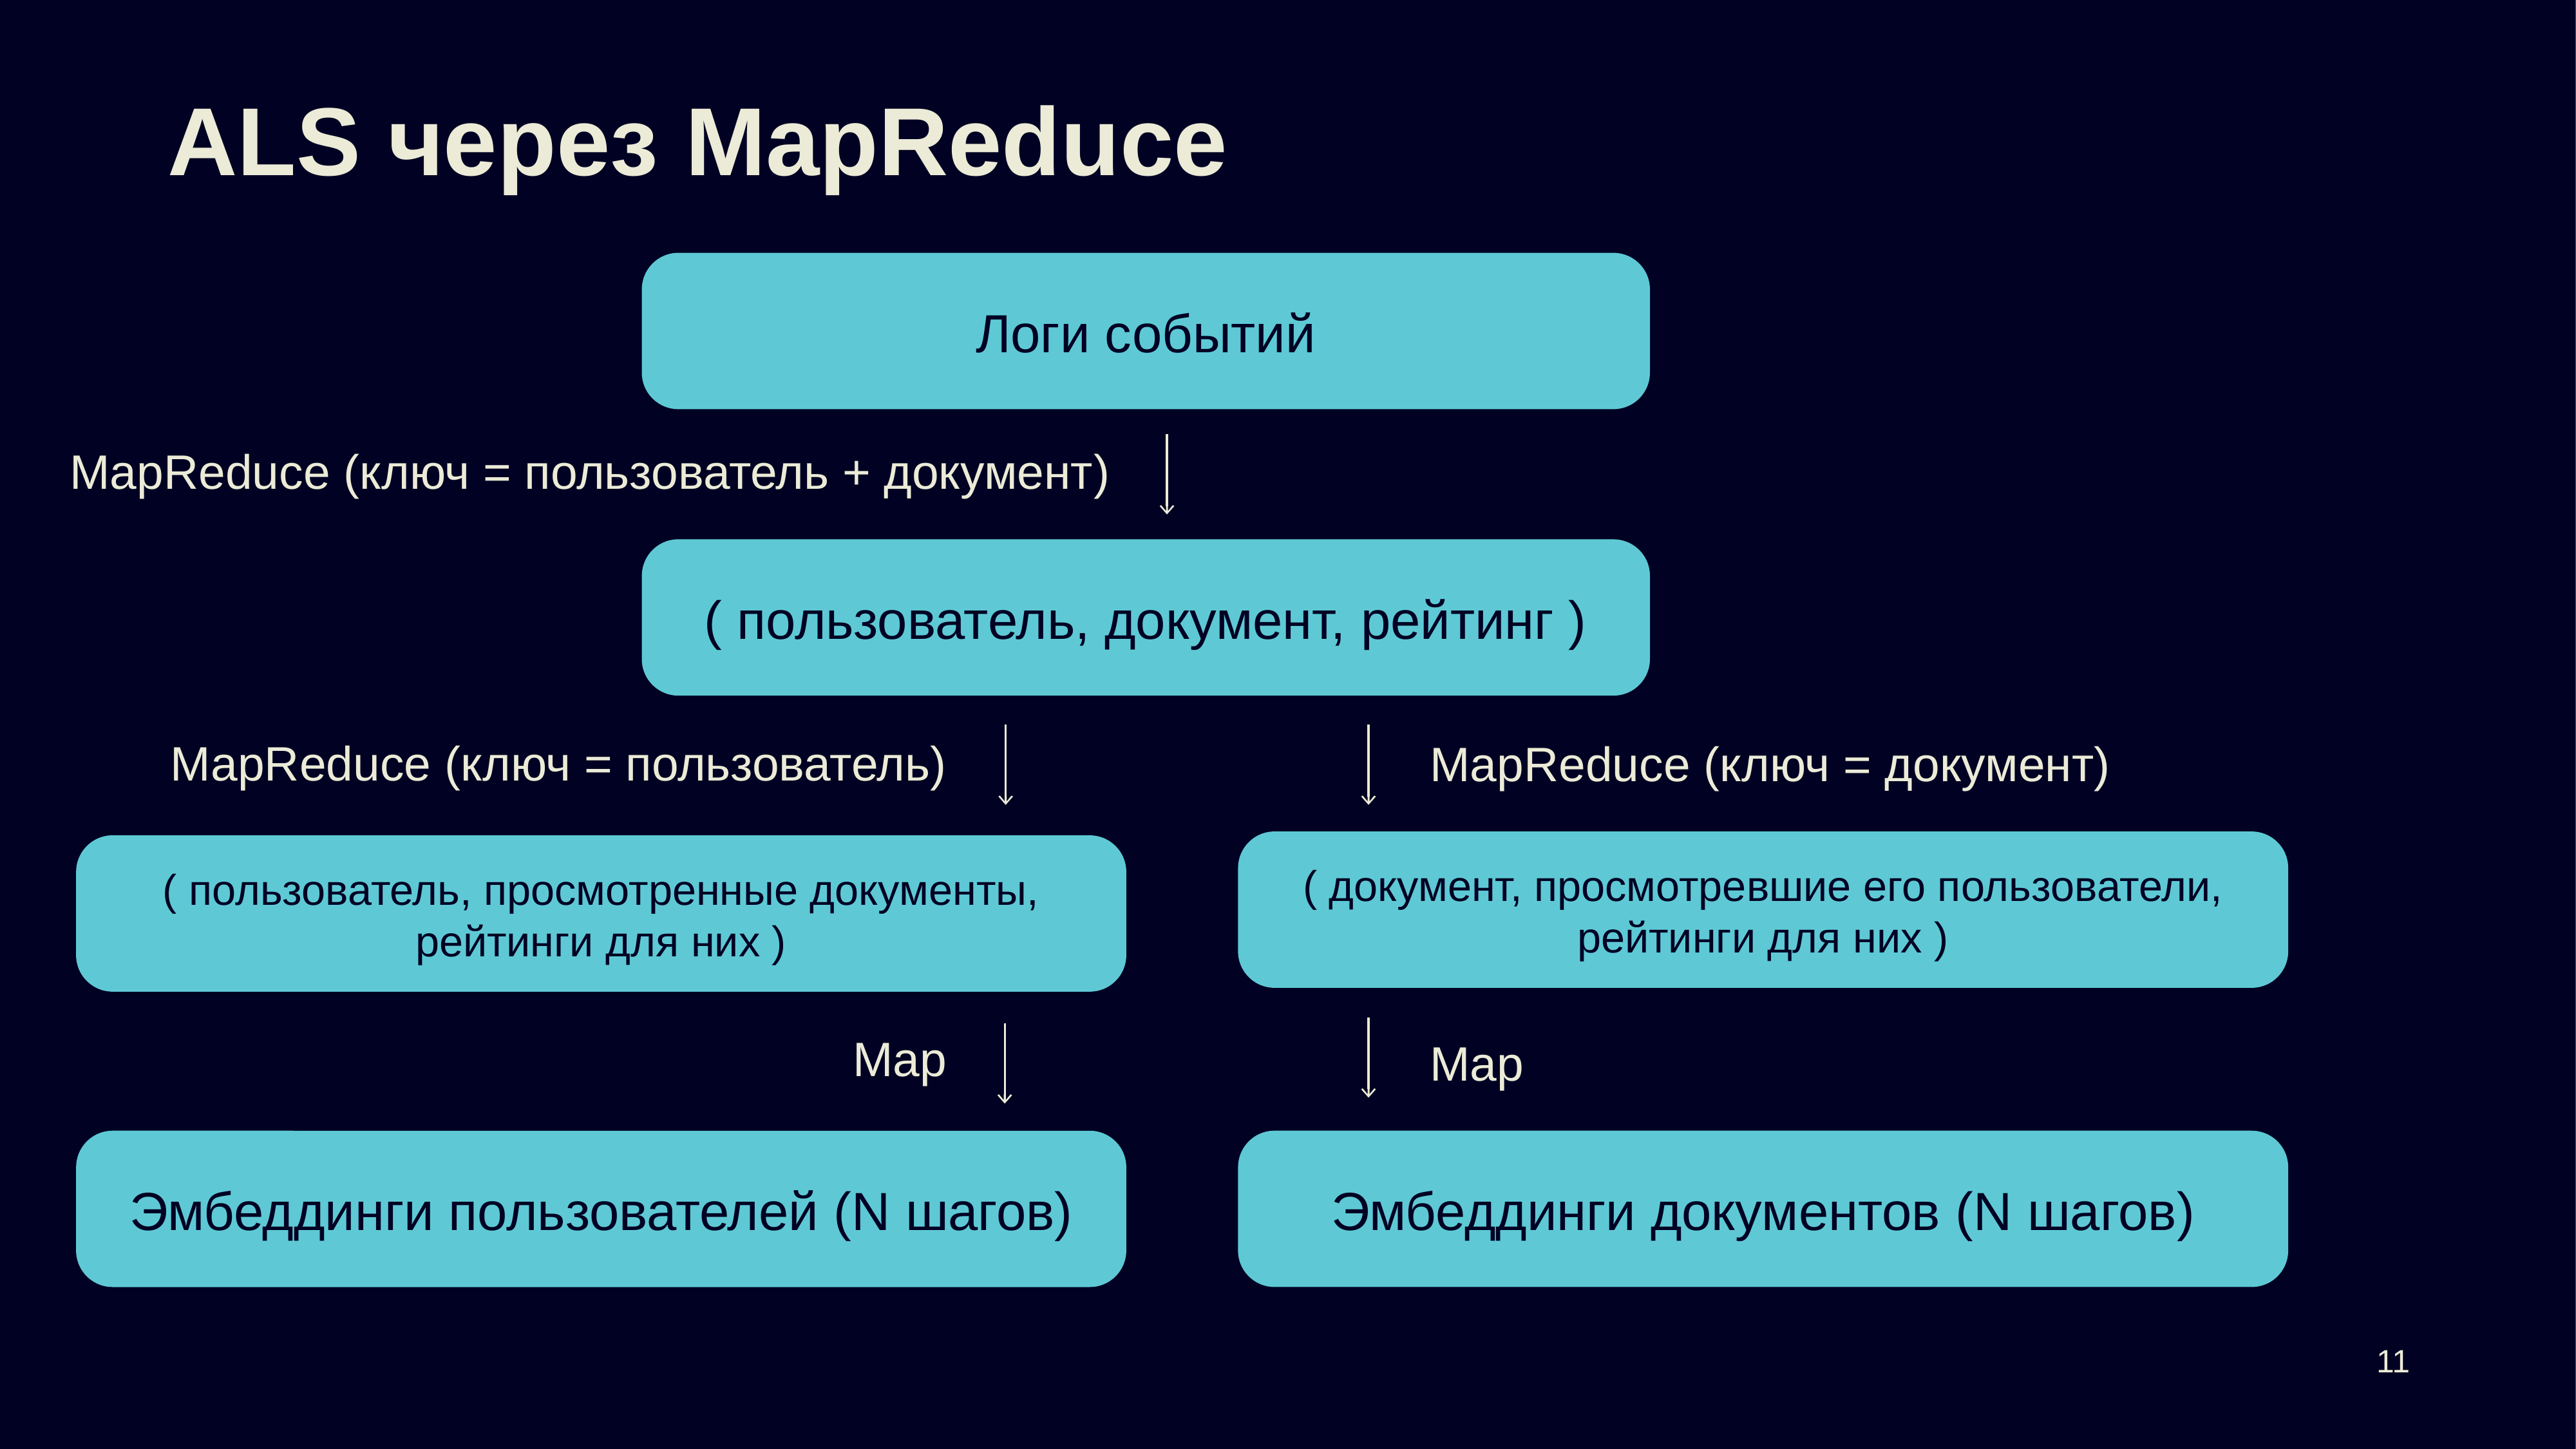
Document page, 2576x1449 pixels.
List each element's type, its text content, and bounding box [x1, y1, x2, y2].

text_box ( пользователь, просмотренные документы, рейтинги для них ) [76, 835, 1126, 992]
text_box Map [1420, 1027, 1613, 1131]
text_box MapReduce (ключ = пользователь + документ) [60, 436, 1175, 611]
text_box MapReduce (ключ = документ) [1420, 728, 2217, 831]
text_box Эмбеддинги документов (N шагов) [1238, 1131, 2288, 1287]
text_box ( документ, просмотревшие его пользователи, рейтинги для них ) [1238, 831, 2288, 988]
text_box MapReduce (ключ = пользователь) [161, 728, 1019, 835]
text_box Эмбеддинги пользователей (N шагов) [76, 1131, 1126, 1287]
slide_number 11 [2294, 1333, 2410, 1371]
text_box ( пользователь, документ, рейтинг ) [642, 539, 1650, 696]
text_box Map [843, 1023, 1036, 1131]
text_box Логи событий [642, 253, 1650, 409]
title ALS через MapReduce [167, 57, 2411, 212]
